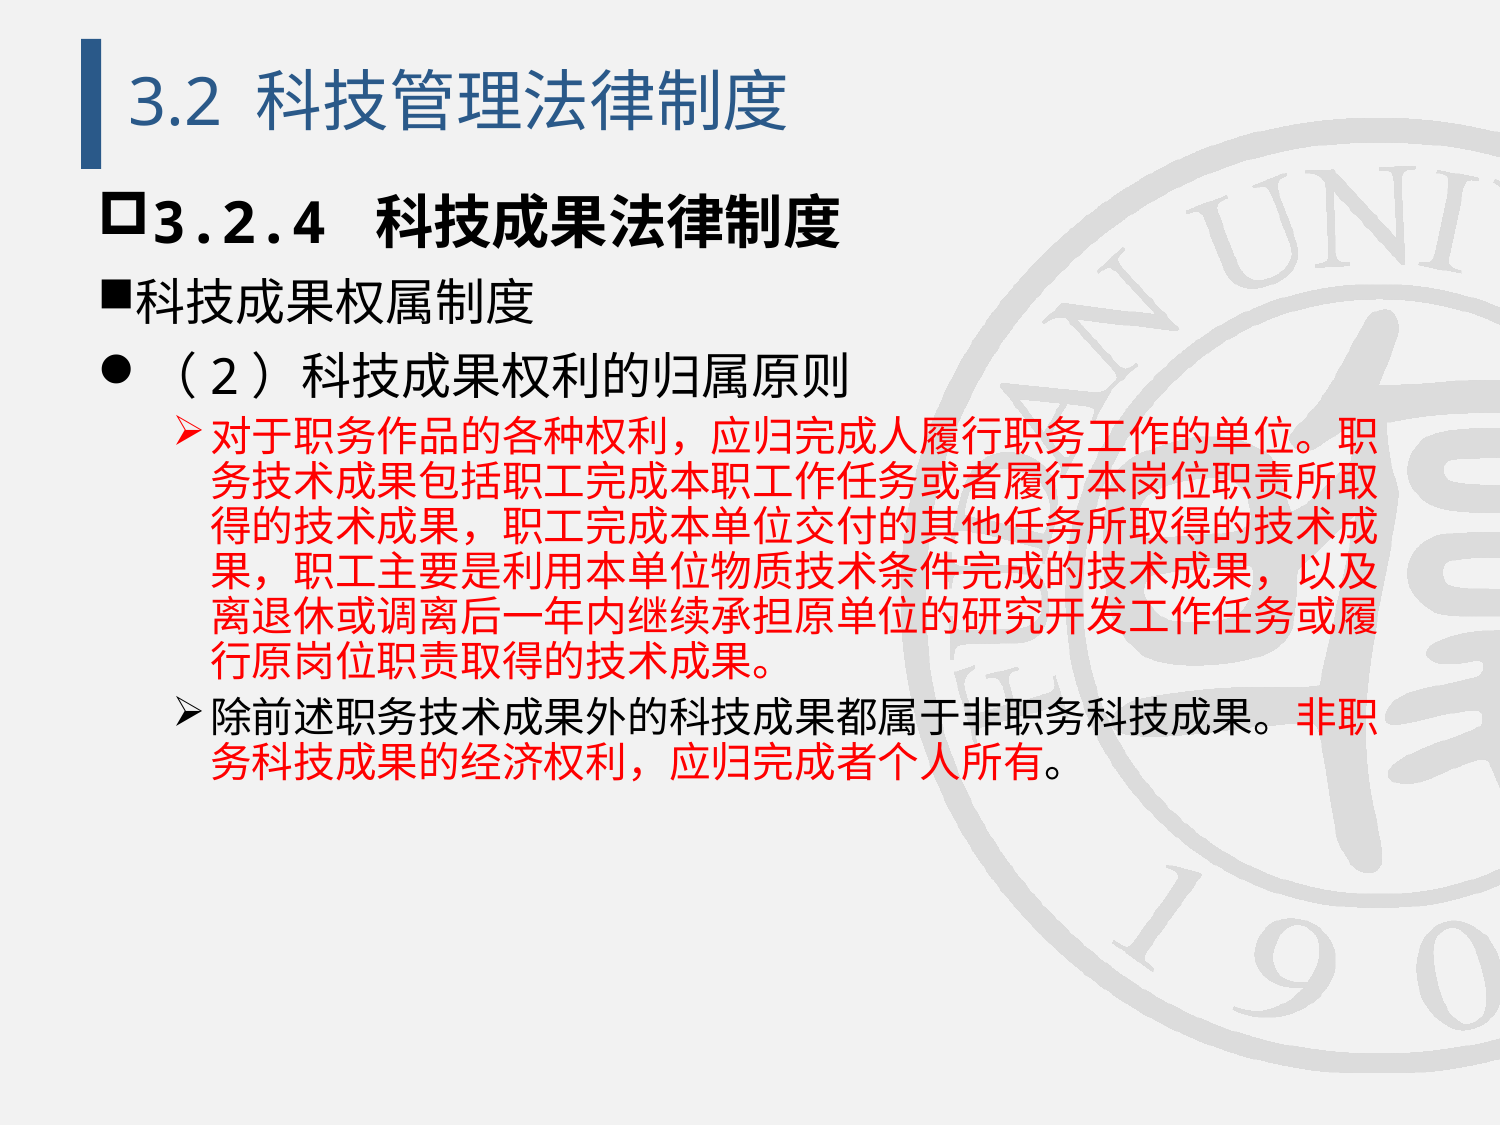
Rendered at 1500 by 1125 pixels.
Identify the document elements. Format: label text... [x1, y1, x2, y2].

list 3.2.4 科技成果法律制度 科技成果权属制度 （2）科技成果权利的归属原则 对于职务作品的各种权利，应归完成人履行职务工作的单位。职务技术成果包括职工完成本职工作任务或者履行本岗位职责所取得的技术成果，职工完成本单位交付的其他任务所取得的技术成果，职工主要是利用本单位物质技术条件完成的技术成果，以及离退休或调离后一年内继续承担原单位的研究开发工作任务或履行原岗位职责取得的技术成果。 除前述职务技术成果外的科技成果都属于非职务科技成果。非职务科技成果的经济权利，应归完成者个人所有。 [82, 185, 1417, 1014]
title 3.2 科技管理法律制度 [113, 49, 1387, 159]
